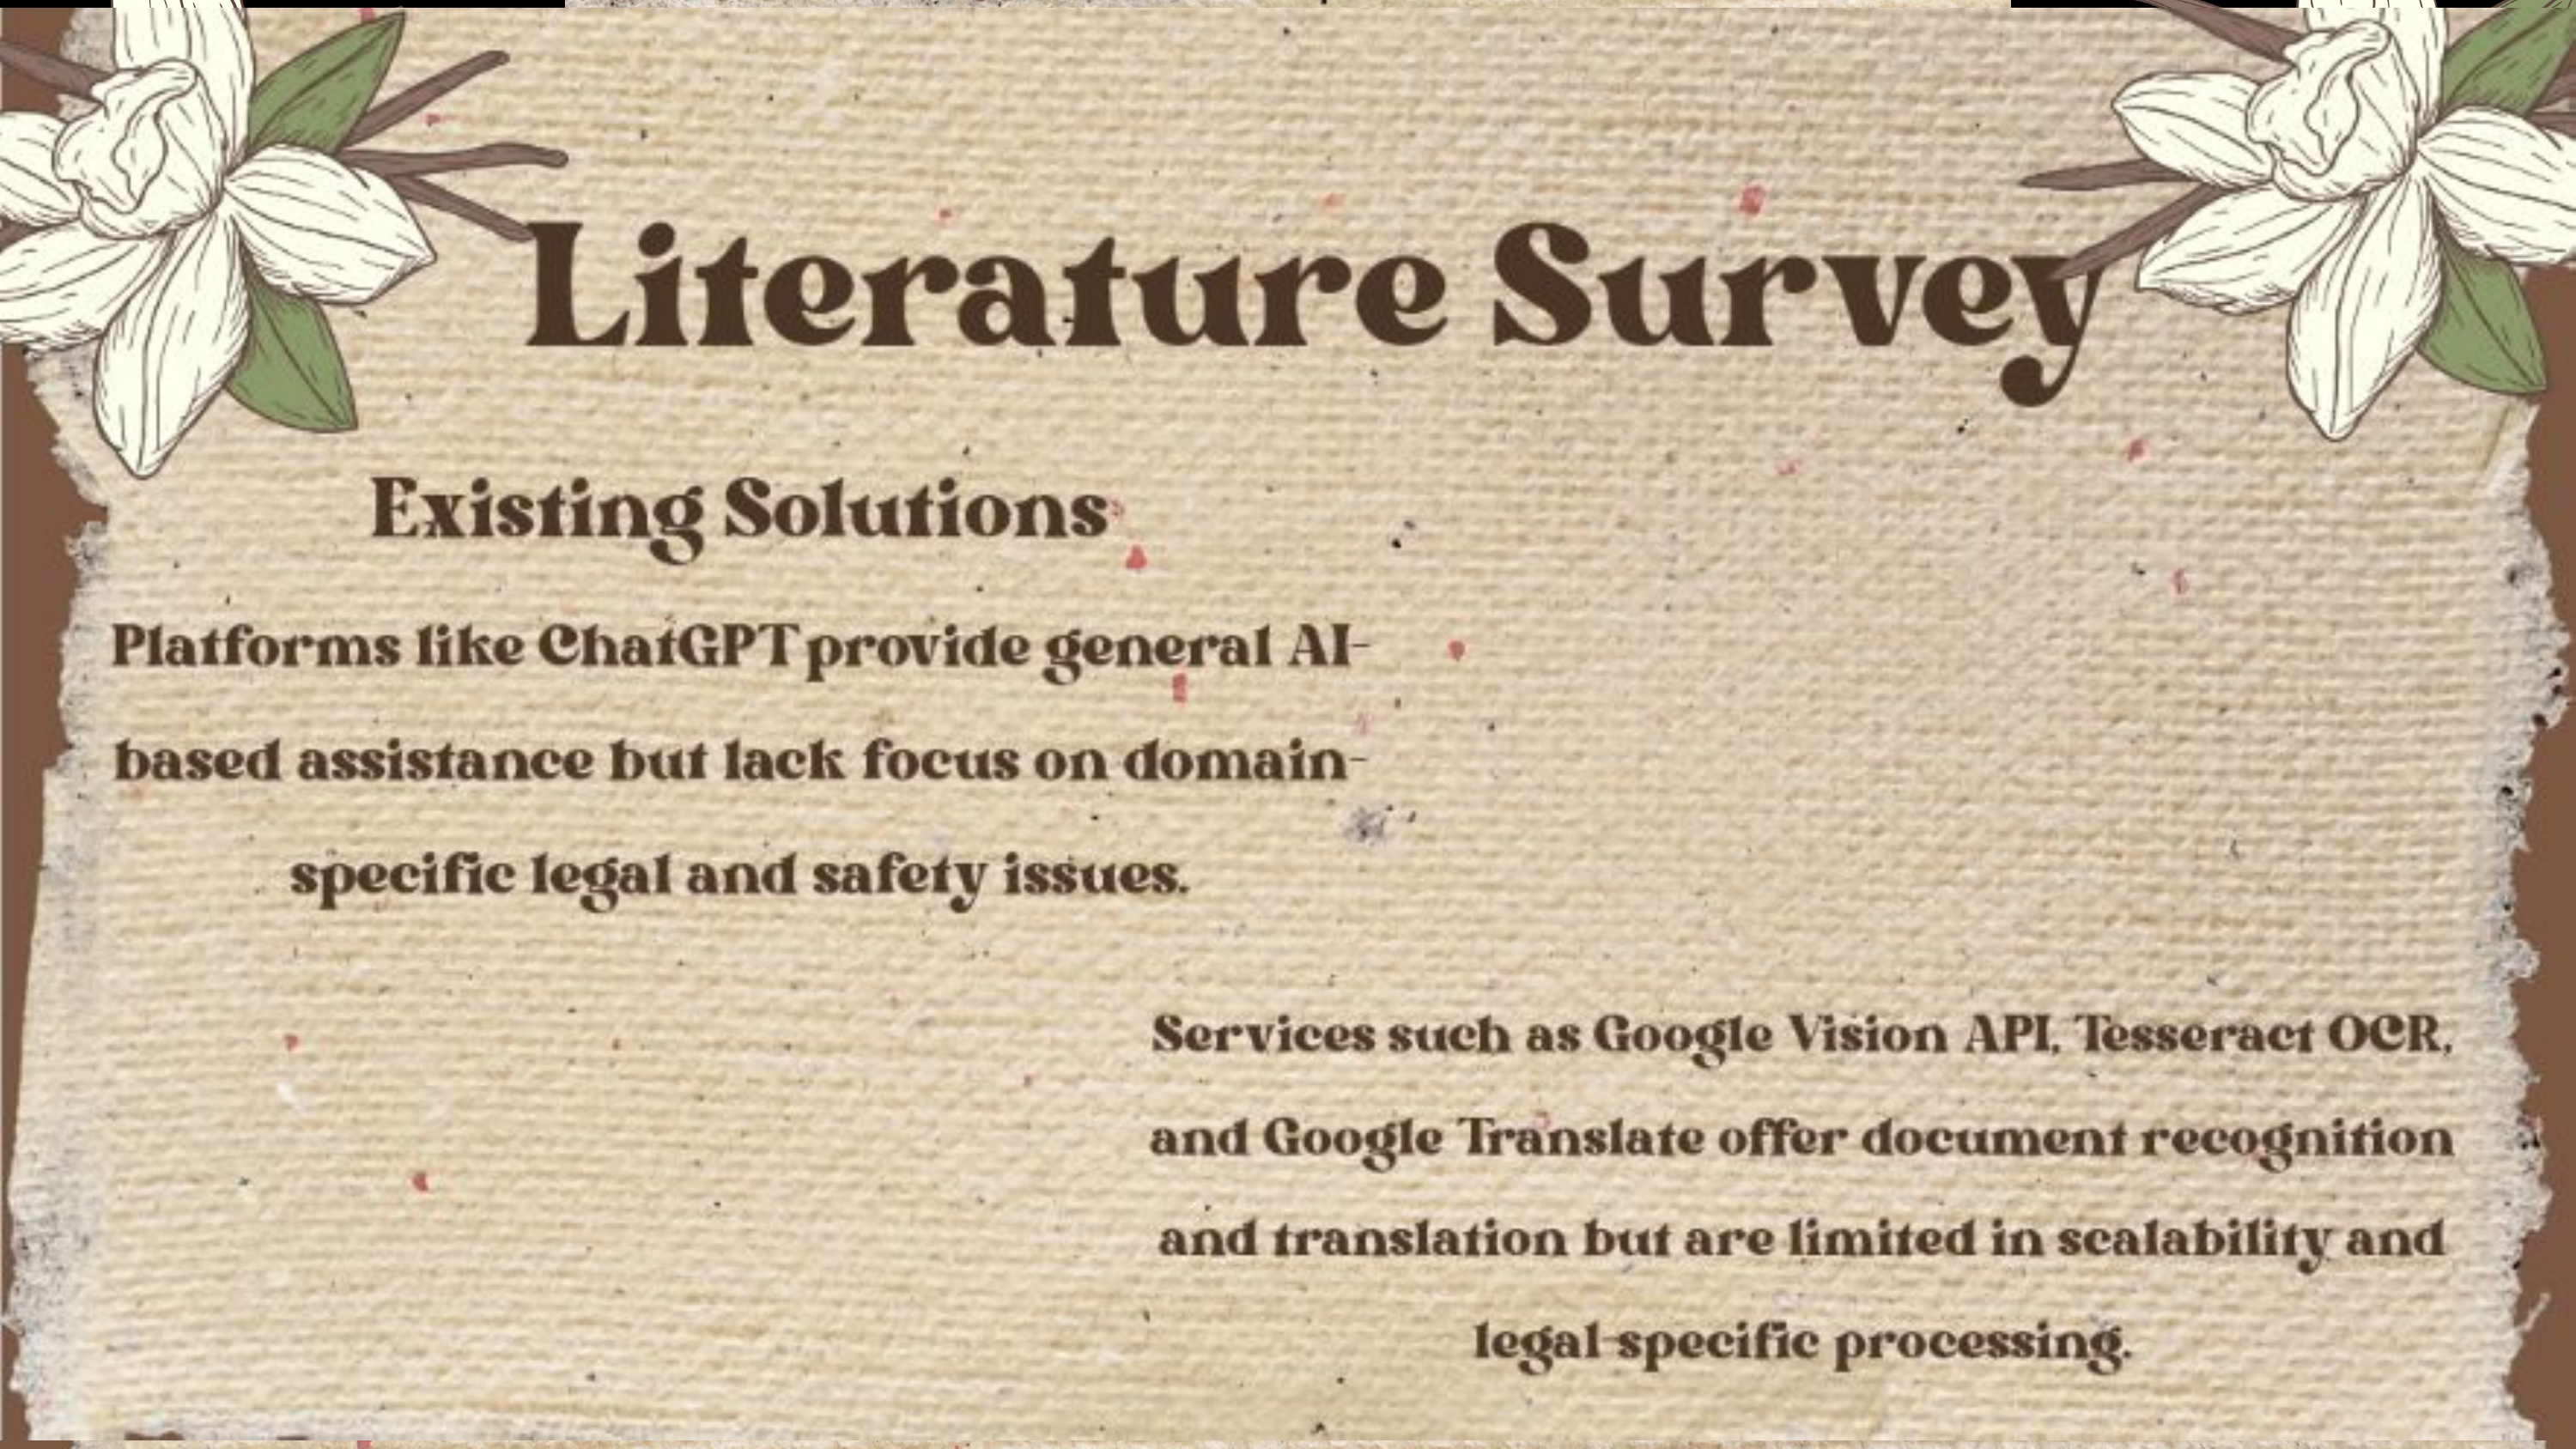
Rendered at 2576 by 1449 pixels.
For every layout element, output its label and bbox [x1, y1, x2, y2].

text_box [565, 0, 2011, 5]
text_box [0, 0, 565, 5]
text_box [2011, 0, 2576, 5]
picture [0, 8, 2576, 1441]
